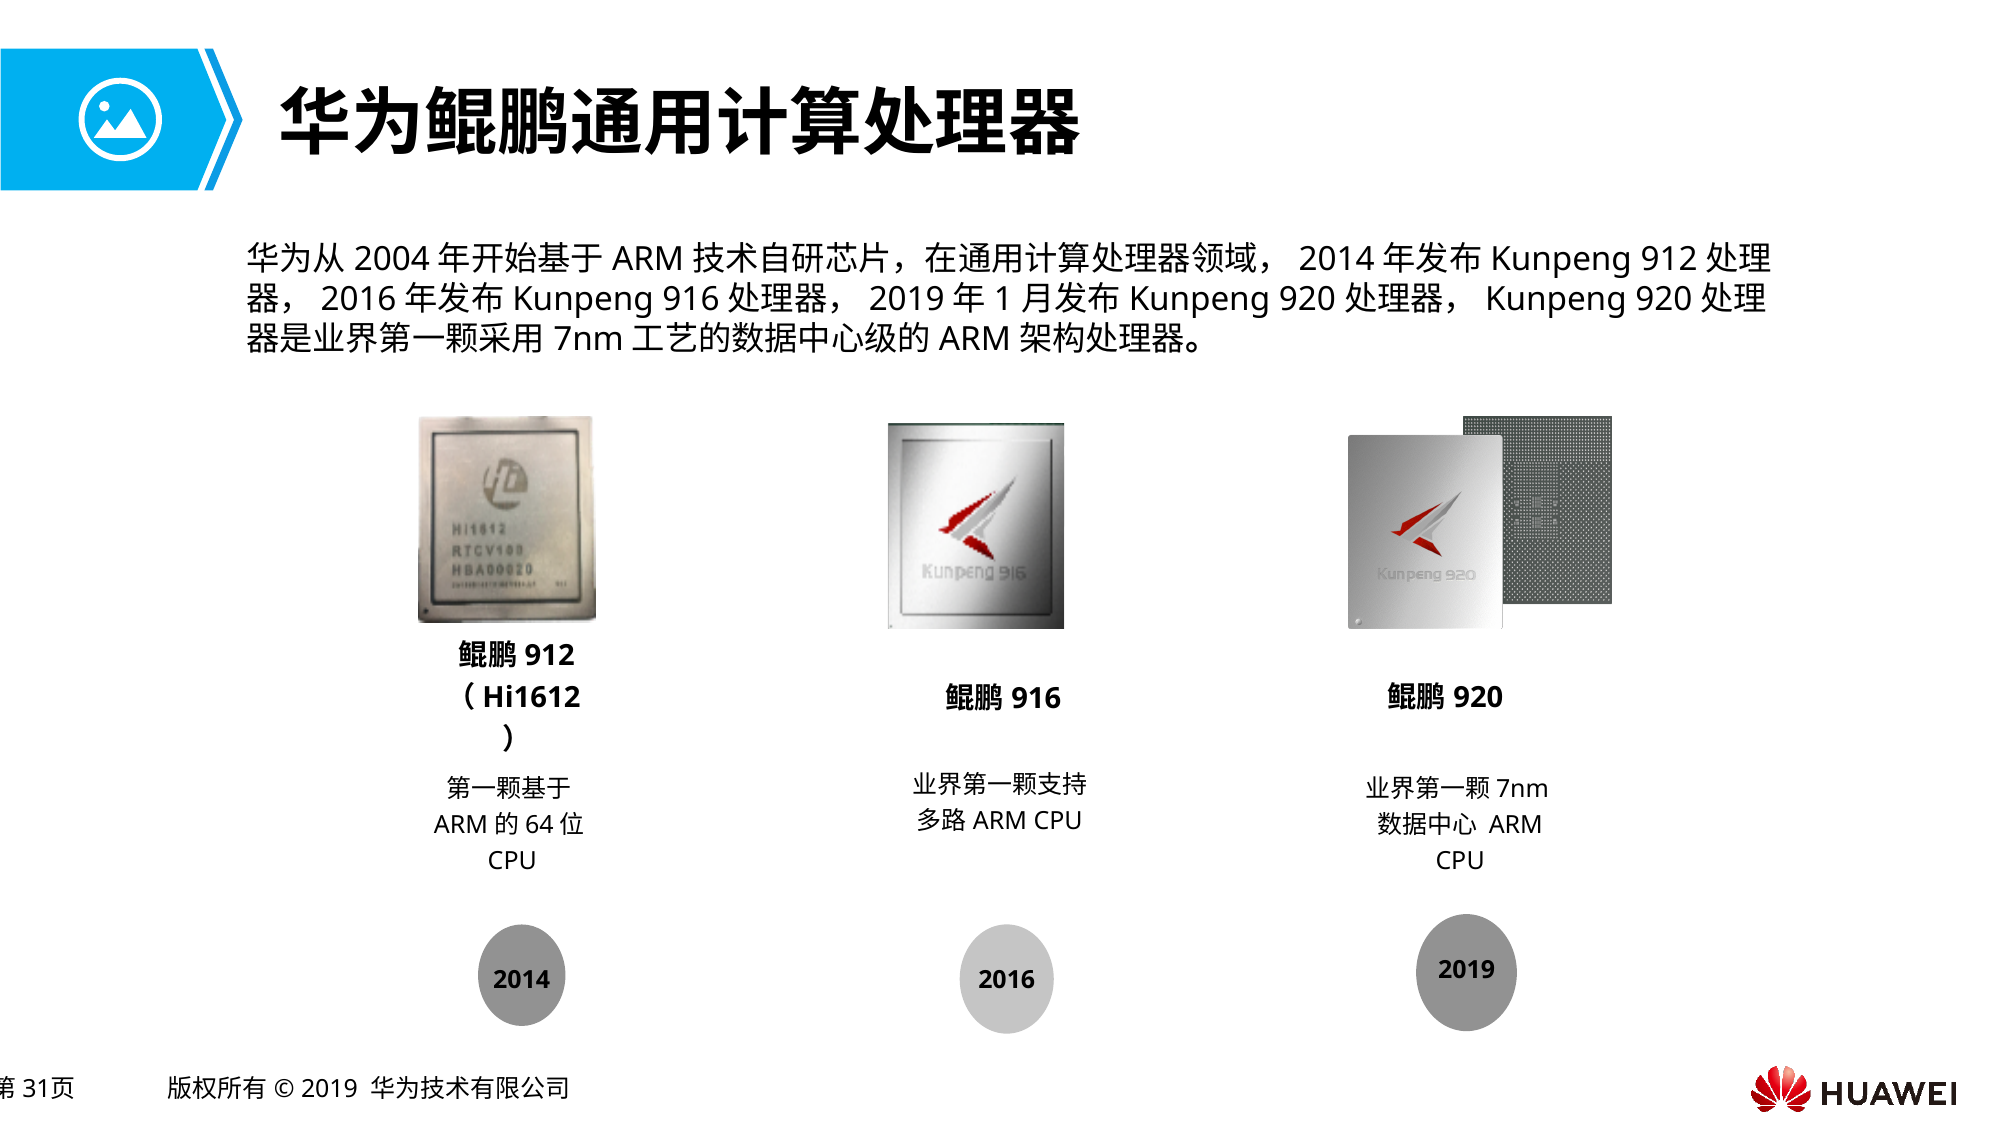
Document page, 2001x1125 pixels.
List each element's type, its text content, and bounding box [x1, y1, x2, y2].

text_box 华为从2004年开始基于ARM技术自研芯片，在通用计算处理器领域，2014年发布Kunpeng 912处理器，2016年发布Kunpeng 916处理器，2019年1月发布Kunpeng 920处理器，Kunpeng 920处理器是业界第一颗采用7nm工艺的数据中心级的ARM架构处理器。 [231, 229, 1812, 365]
text_box 业界第一颗支持多路ARM CPU [900, 762, 1100, 835]
picture [887, 423, 1065, 629]
picture [1347, 416, 1613, 629]
title 华为鲲鹏通用计算处理器 [261, 67, 1875, 173]
text_box 鲲鹏916 [843, 651, 1117, 736]
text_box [959, 924, 1054, 1034]
picture [1751, 1066, 1956, 1112]
text_box 鲲鹏920 [1285, 650, 1539, 735]
picture [417, 416, 596, 623]
text_box [119, 54, 1812, 186]
text_box 鲲鹏912 （Hi1612） [340, 601, 619, 783]
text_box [477, 924, 566, 1027]
text_box 第一颗基于ARM的64位CPU [427, 783, 597, 875]
text_box 业界第一颗7nm数据中心 ARM CPU [1355, 766, 1565, 875]
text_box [1415, 913, 1518, 1032]
